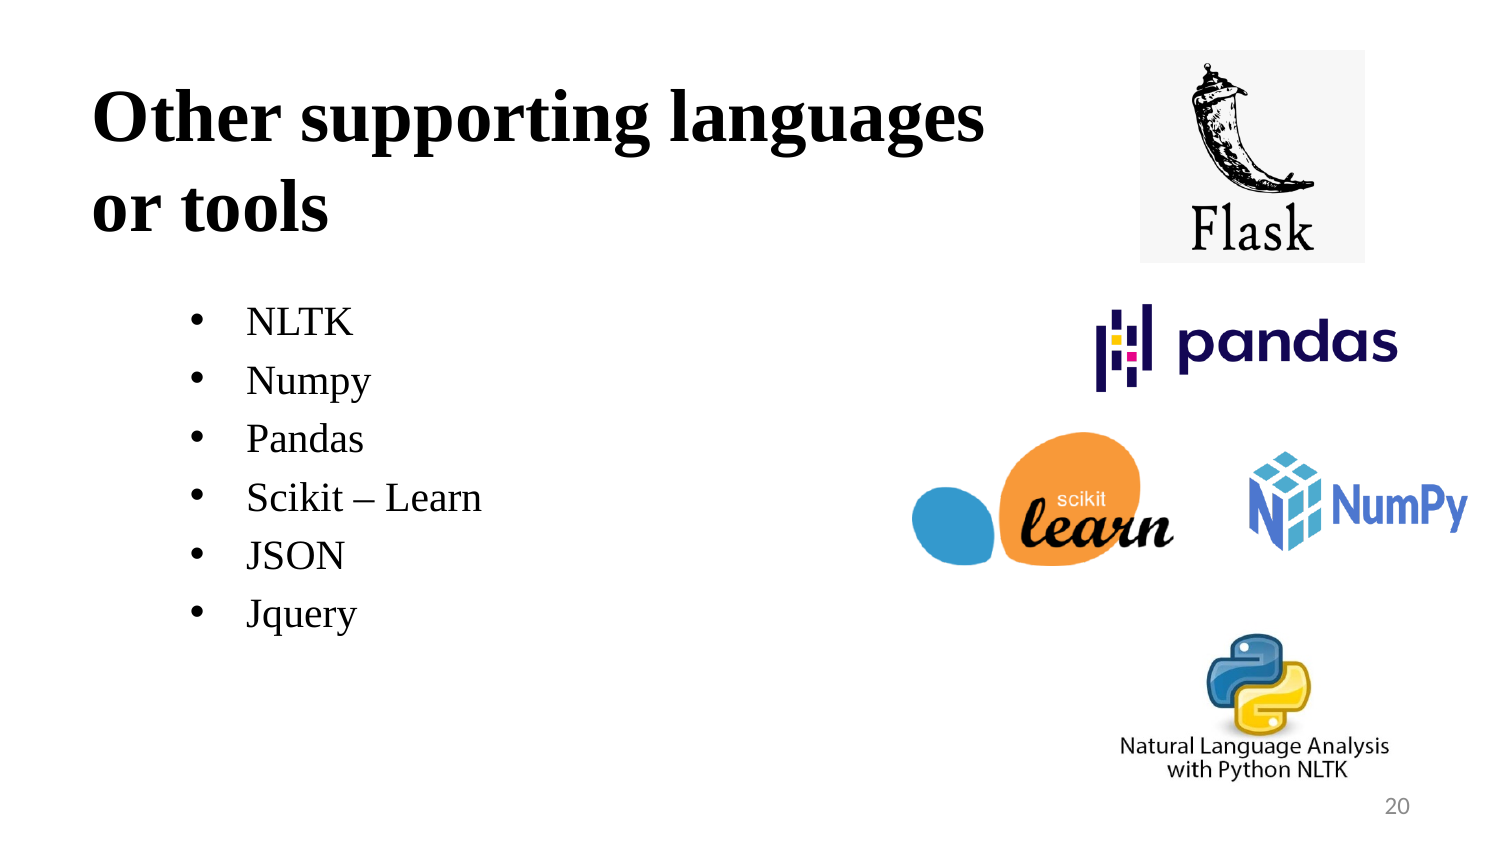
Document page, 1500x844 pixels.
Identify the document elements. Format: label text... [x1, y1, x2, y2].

text_box NLTK Numpy Pandas Scikit – Learn JSON Jquery [174, 362, 675, 783]
text_box [135, 276, 855, 362]
picture [1092, 622, 1424, 789]
picture [1233, 427, 1483, 574]
title Other supporting languages or tools [76, 90, 1087, 223]
picture [1140, 50, 1365, 263]
slide_number 20 [1074, 782, 1425, 827]
picture [912, 431, 1174, 567]
picture [1081, 282, 1412, 415]
